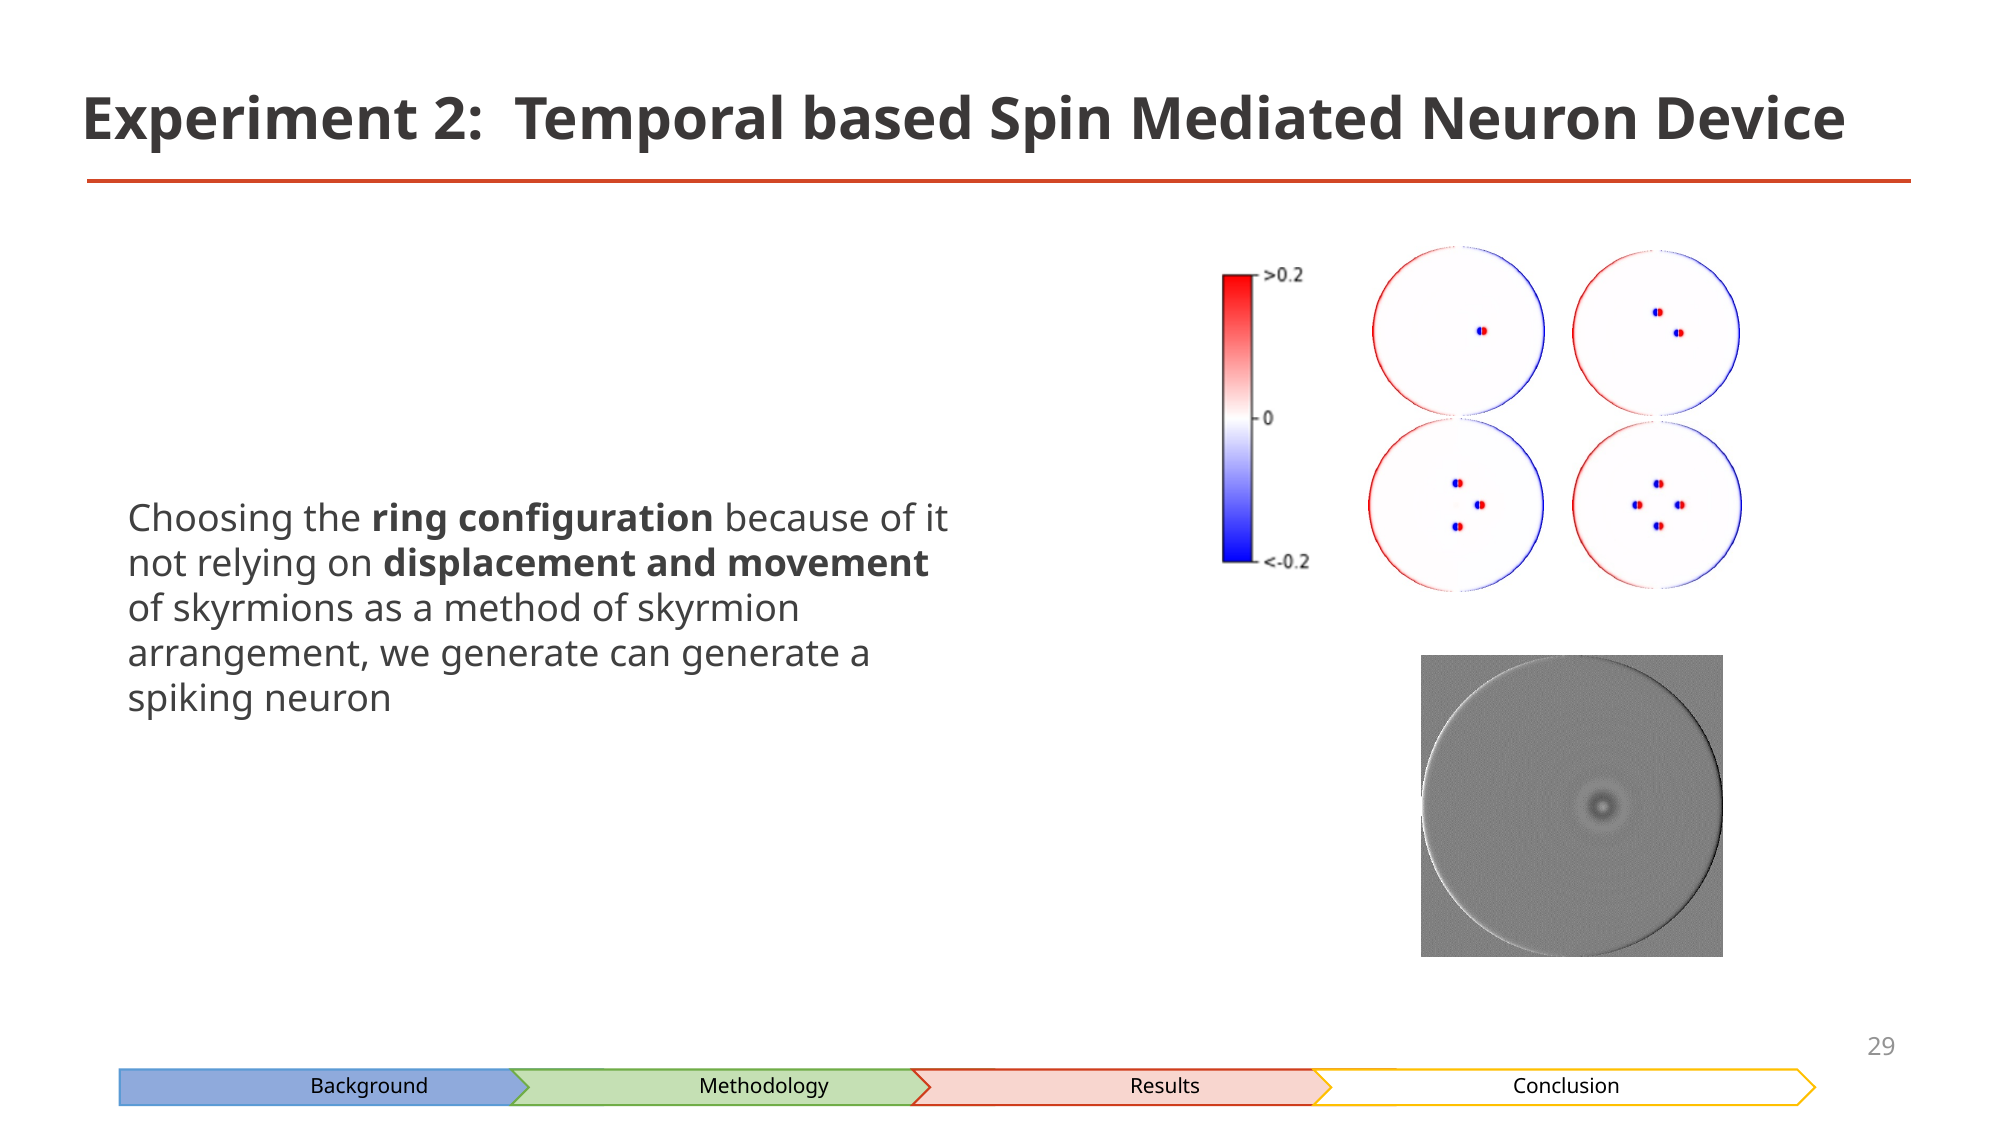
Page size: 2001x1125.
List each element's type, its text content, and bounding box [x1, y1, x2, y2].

list Choosing the ring configuration because of it not relying on displacement and movement of skyrmions as a method of skyrmion arrangement, we generate can generate a spiking neuron [112, 486, 987, 748]
slide_number 29 [1373, 1017, 1911, 1078]
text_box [1203, 246, 1742, 592]
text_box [1420, 654, 1724, 957]
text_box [109, 1069, 1816, 1106]
title Experiment 2: Temporal based Spin Mediated Neuron Device [66, 73, 1907, 165]
